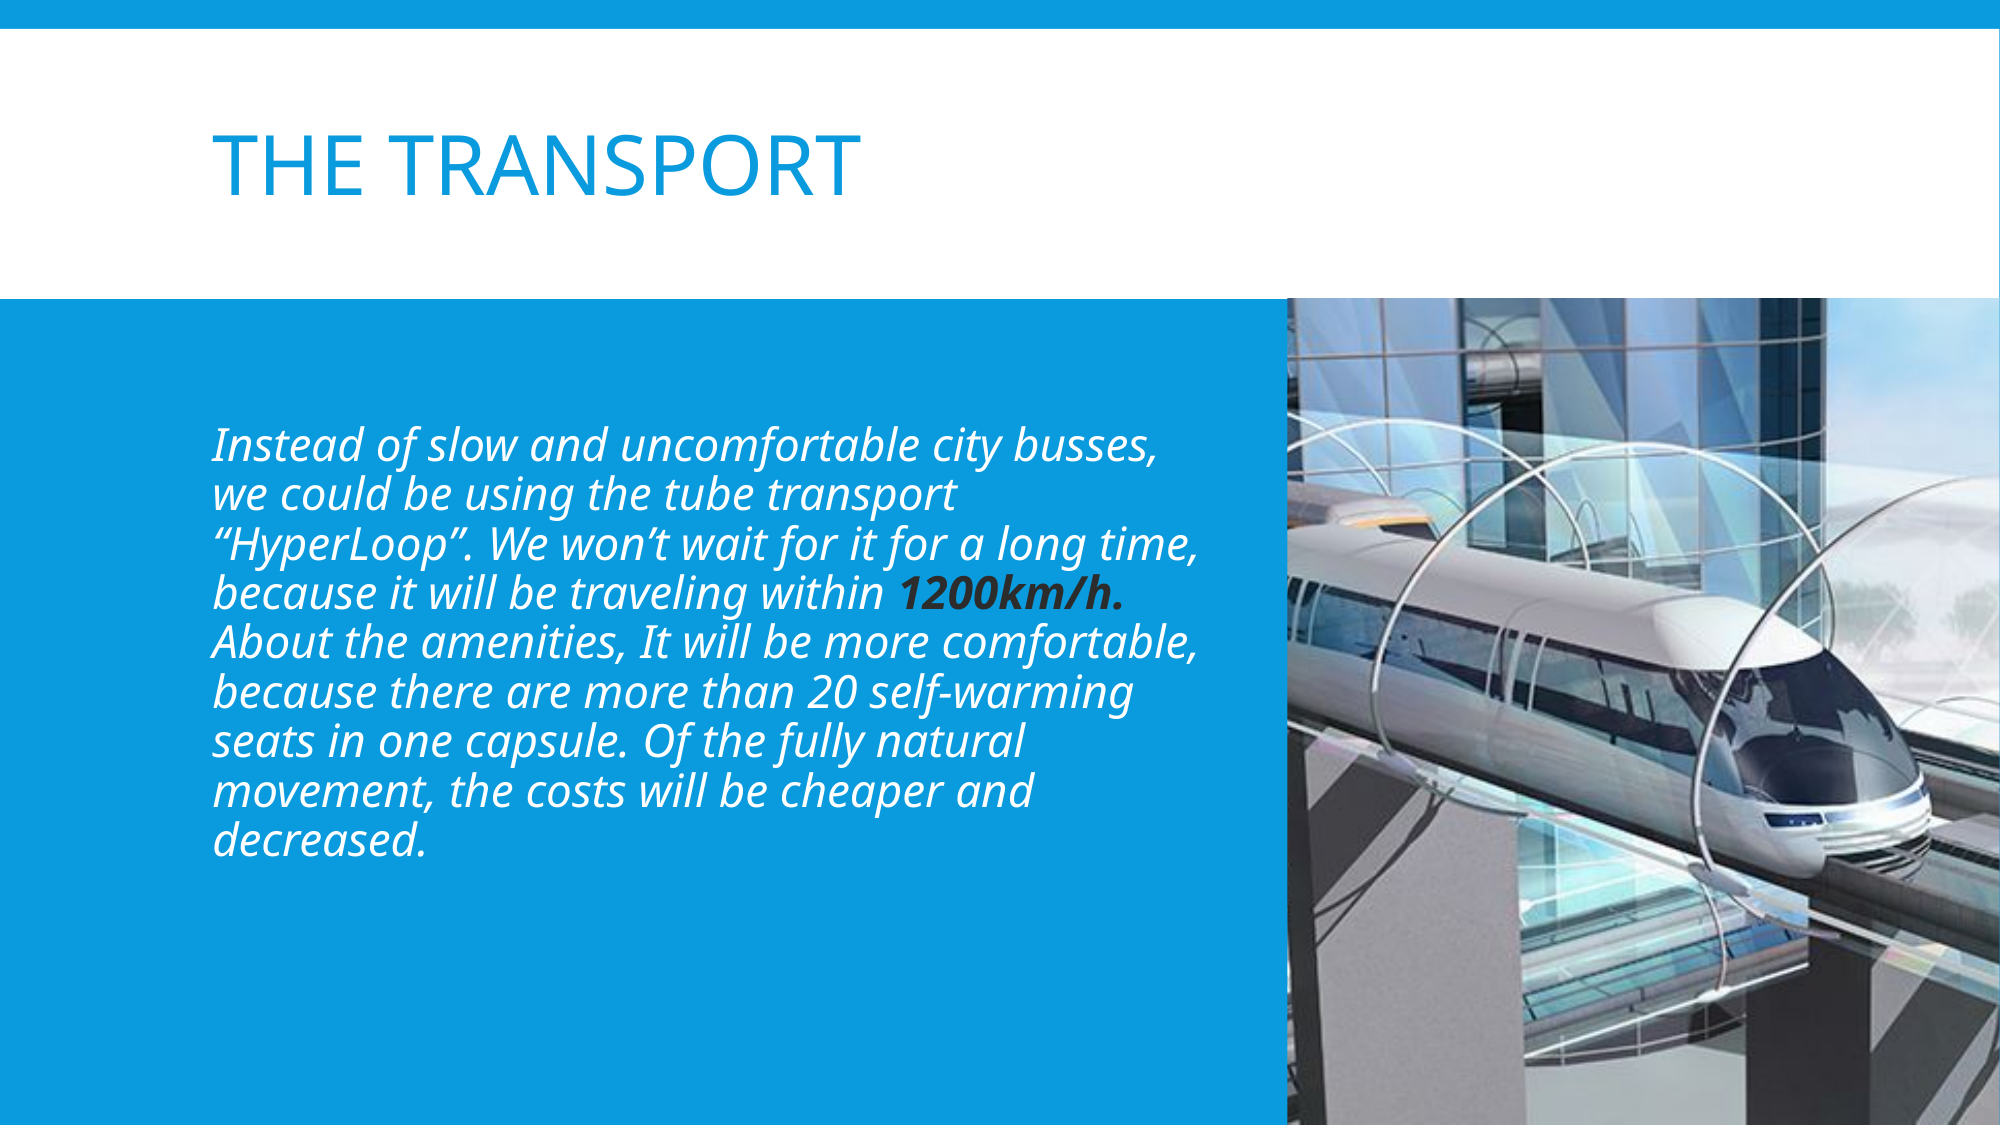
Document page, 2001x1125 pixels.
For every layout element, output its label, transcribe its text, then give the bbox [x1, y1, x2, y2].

picture [1288, 298, 2000, 1125]
list Instead of slow and uncomfortable city busses, we could be using the tube transport “HyperLoop”. We won’t wait for it for a long time, because it will be traveling within 1200km/h. About the amenities, It will be more comfortable, because there are more than 20 self-warming seats in one capsule. Of the fully natural movement, the costs will be cheaper and decreased. [197, 329, 1225, 1020]
title The transport [197, 46, 1803, 295]
